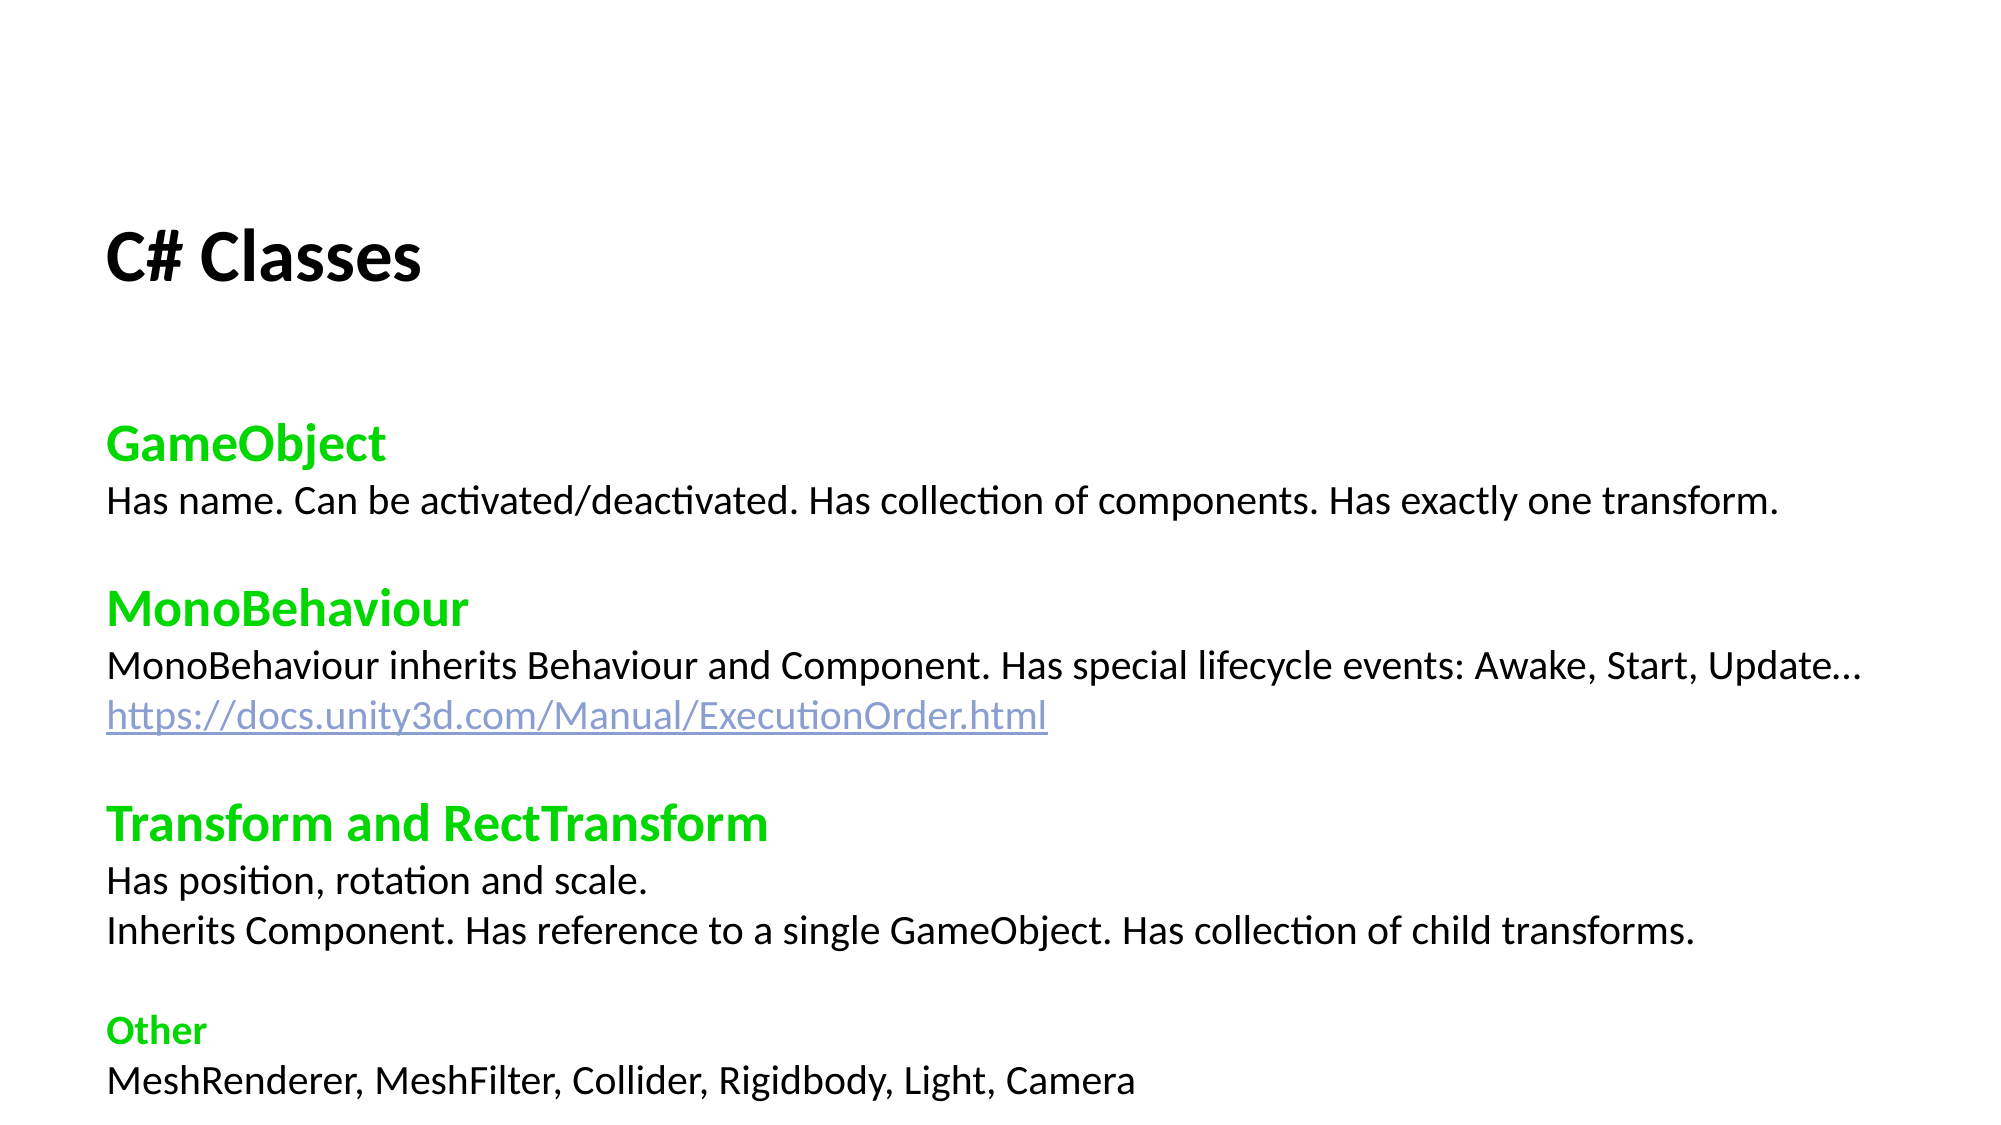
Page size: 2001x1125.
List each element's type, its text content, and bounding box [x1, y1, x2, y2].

text_box GameObject Has name. Can be activated/deactivated. Has collection of components. Has exactly one transform. MonoBehaviour MonoBehaviour inherits Behaviour and Component. Has special lifecycle events: Awake, Start, Update… https://docs.unity3d.com/Manual/ExecutionOrder.html Transform and RectTransform Has position, rotation and scale. Inherits Component. Has reference to a single GameObject. Has collection of child transforms. Other MeshRenderer, MeshFilter, Collider, Rigidbody, Light, Camera [91, 399, 1942, 1093]
text_box C# Classes [91, 203, 1888, 300]
